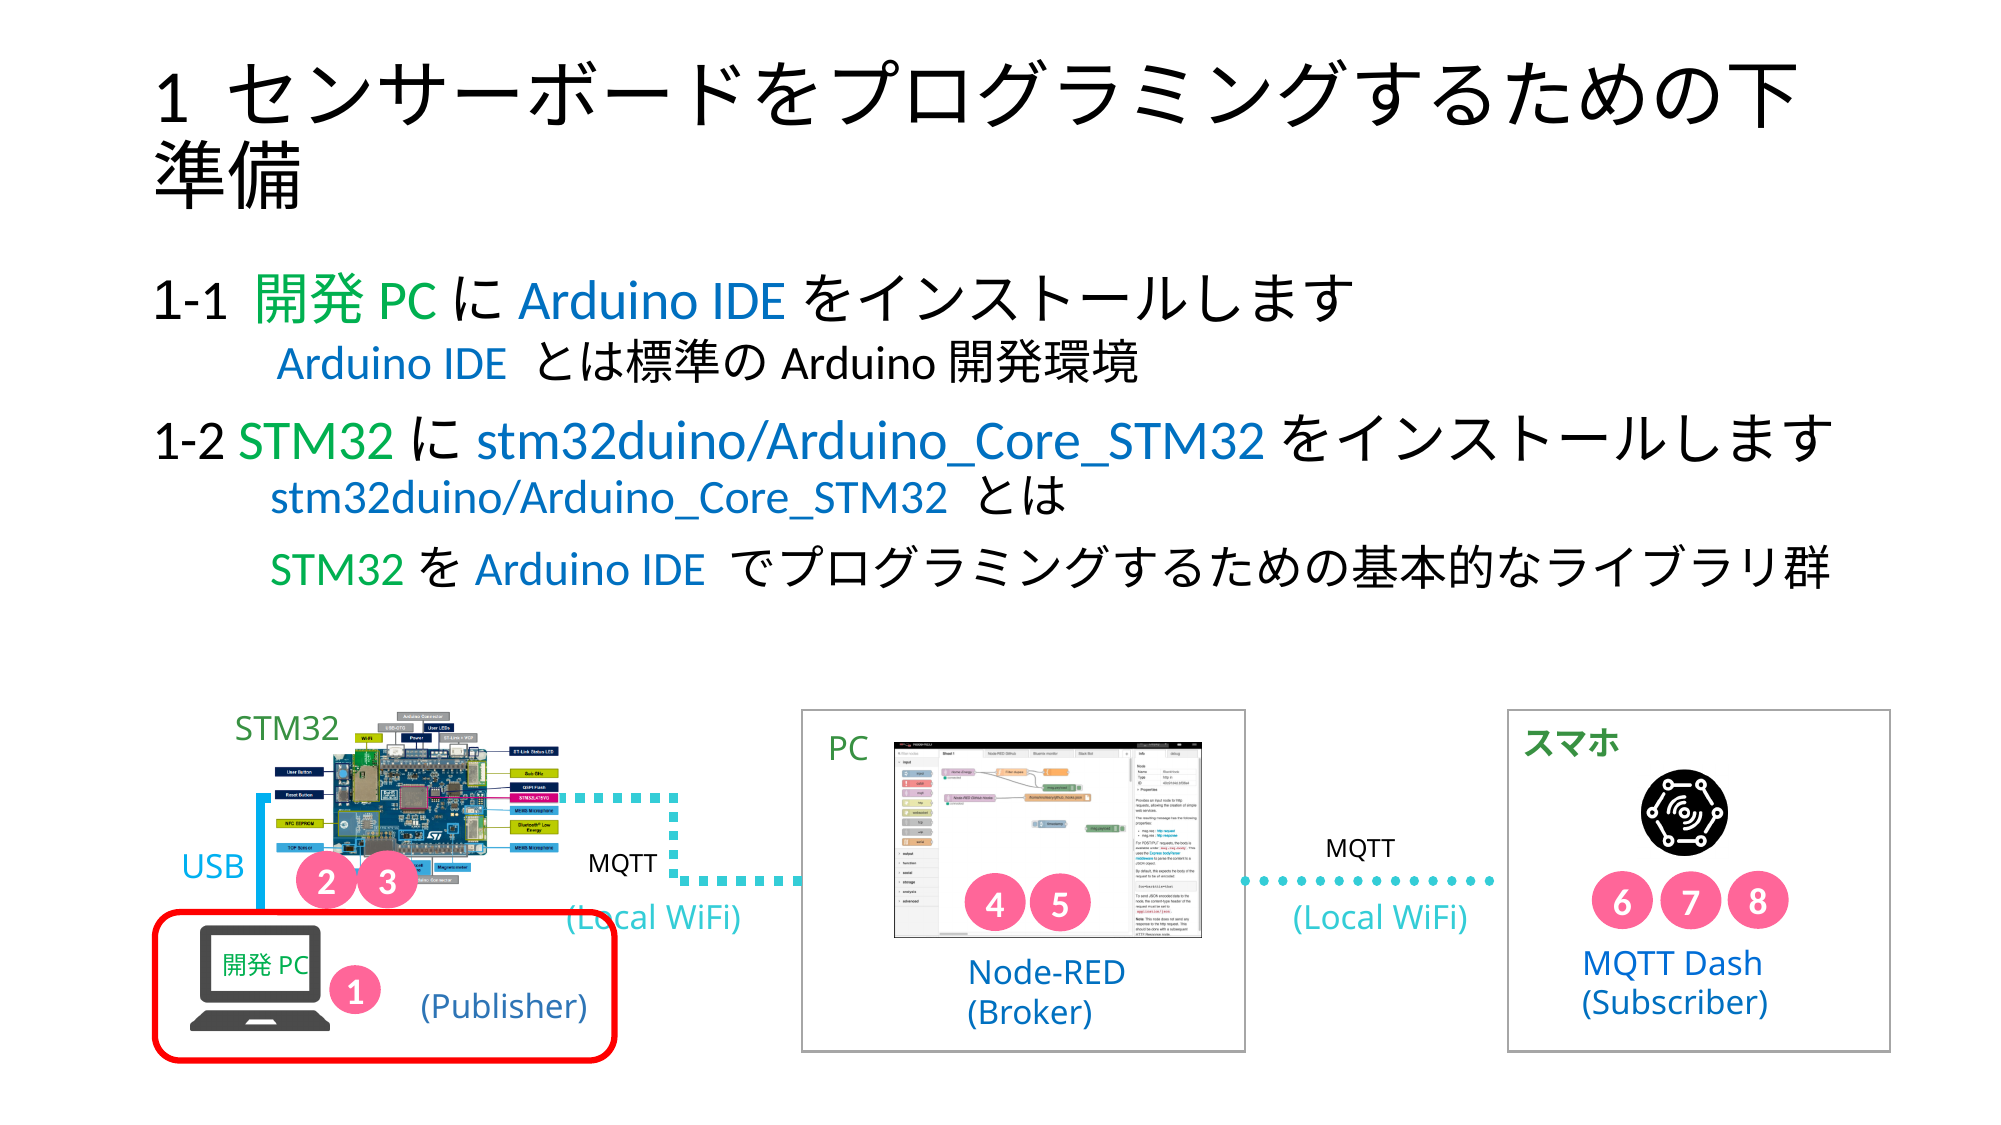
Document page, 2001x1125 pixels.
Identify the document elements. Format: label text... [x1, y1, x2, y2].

text_box [153, 923, 158, 1050]
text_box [158, 699, 1891, 1052]
title 1 センサーボードをプログラミングするための下準備 [137, 29, 1863, 248]
text_box [159, 1052, 610, 1062]
text_box 1-1 開発PCにArduino IDEをインストールします Arduino IDE とは標準のArduino開発環境 1-2 STM32にstm32duino/Arduino_Core_STM32をインストールします stm32duino/Arduino_Core_STM32 とは STM32をArduino IDE でプログラミングするための基本的なライブラリ群 [137, 263, 1863, 639]
